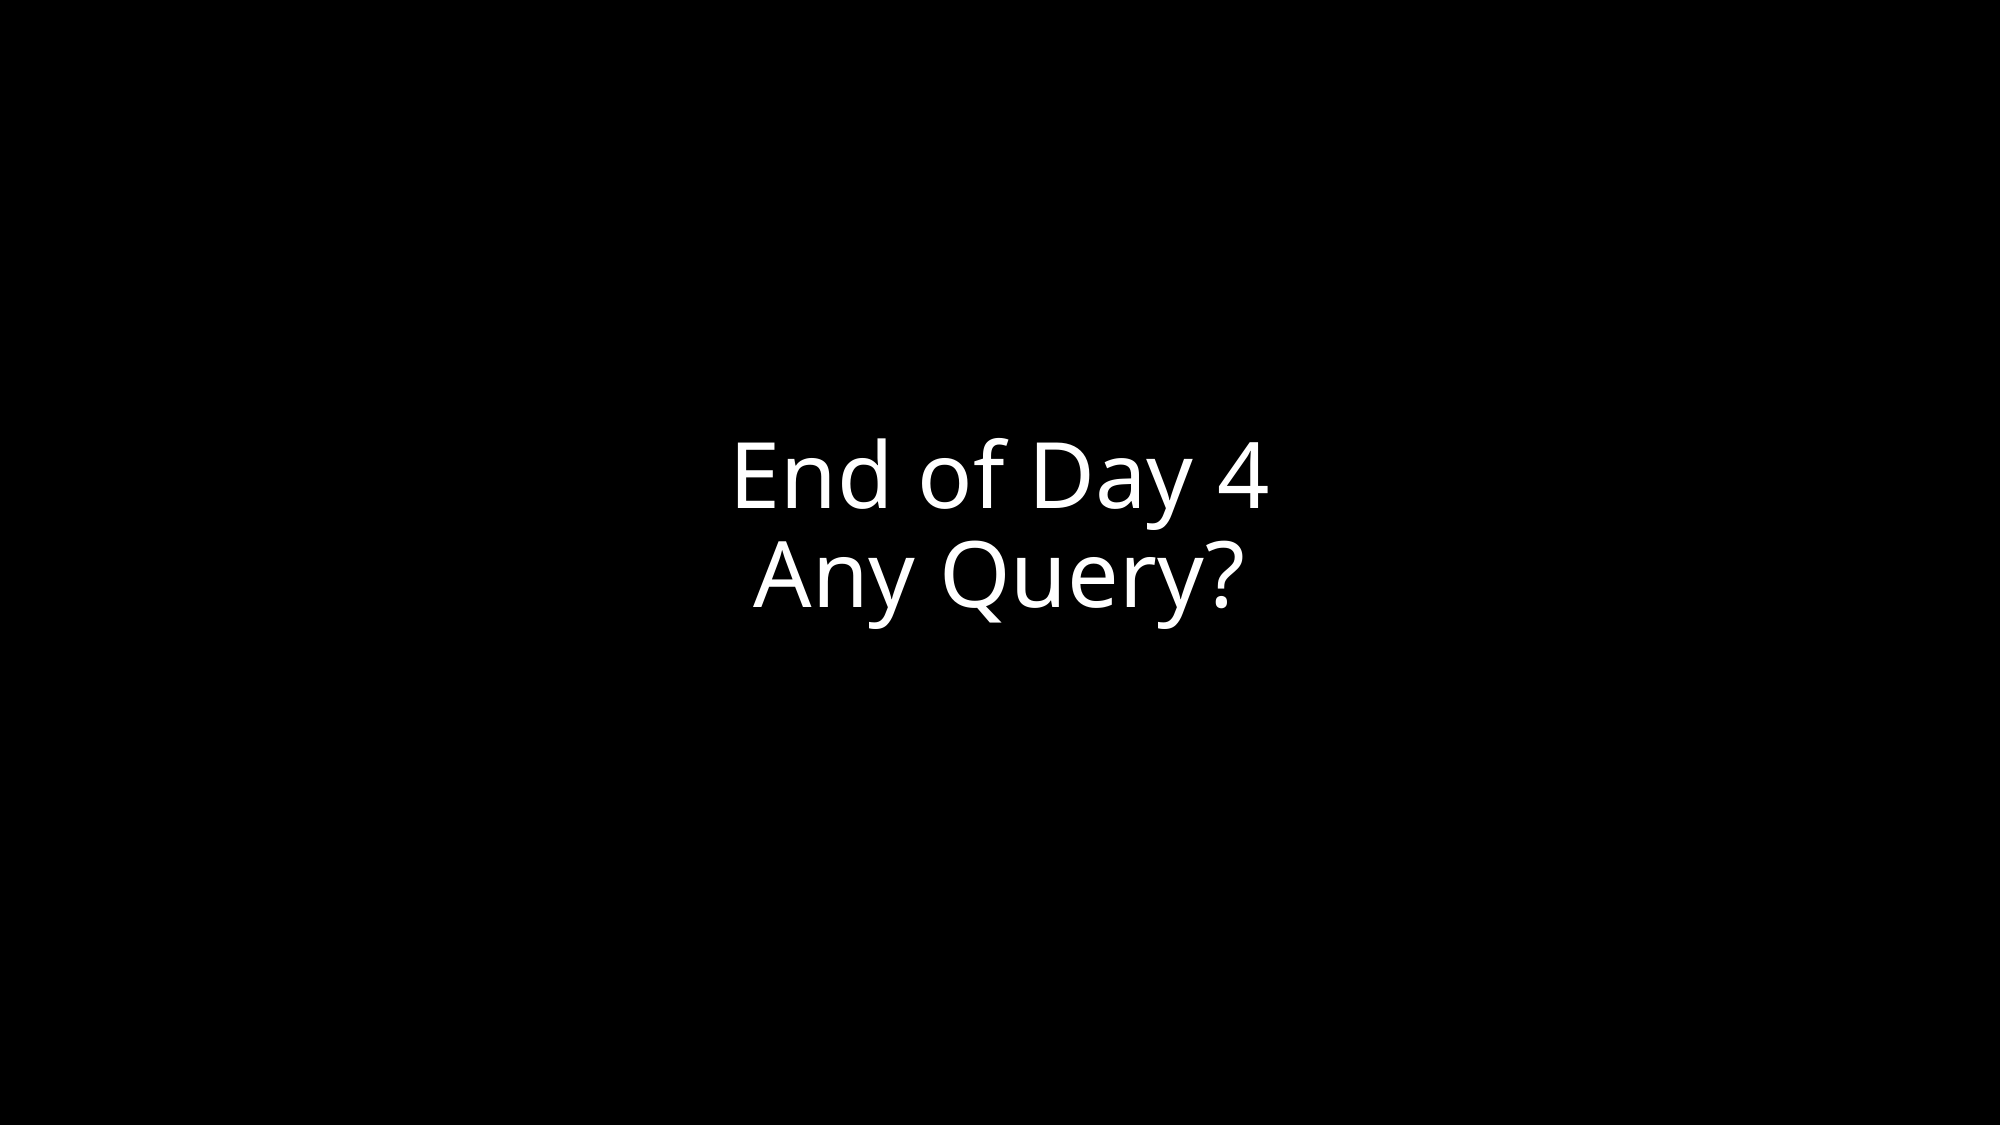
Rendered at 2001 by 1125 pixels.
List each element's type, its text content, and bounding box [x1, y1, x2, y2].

text_box End of Day 4 Any Query? [249, 421, 1750, 814]
